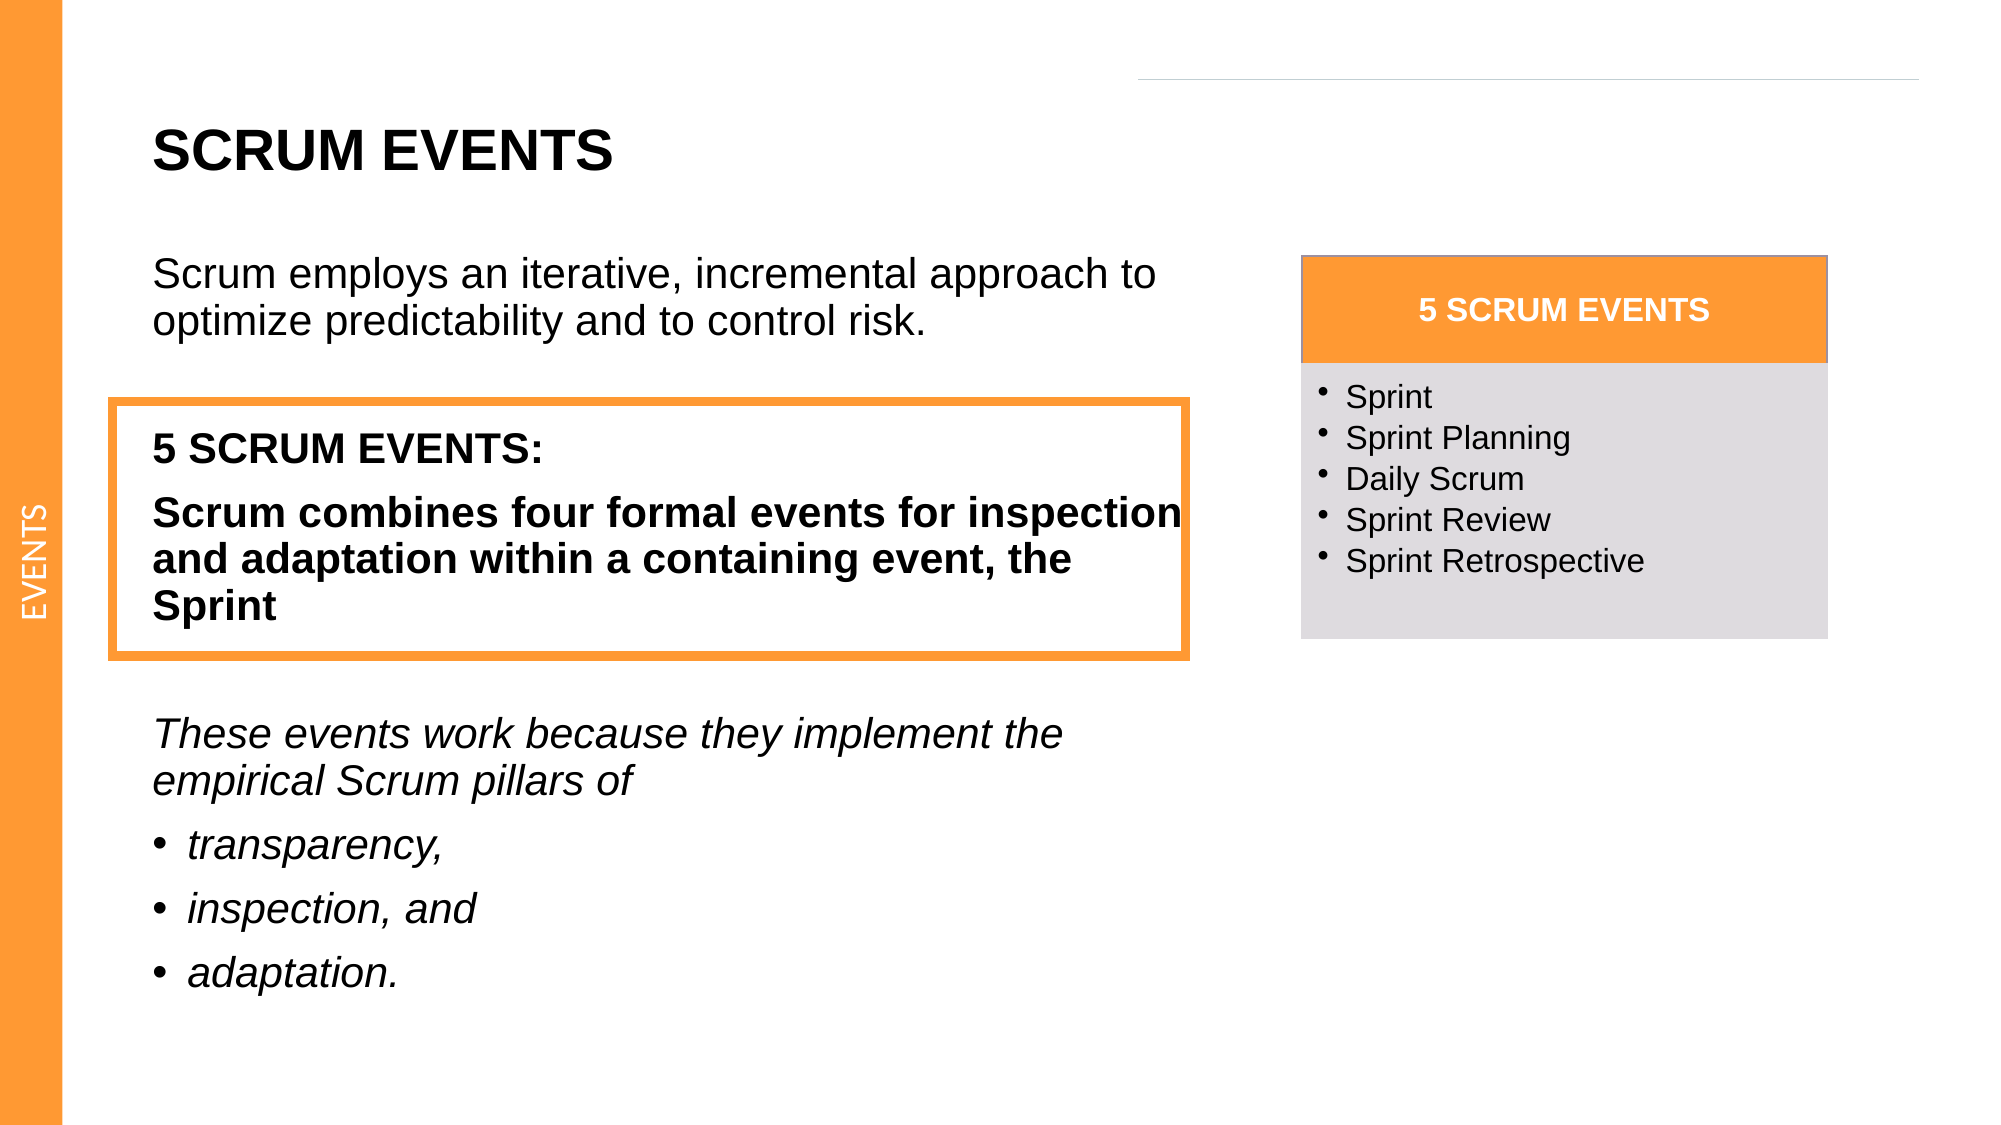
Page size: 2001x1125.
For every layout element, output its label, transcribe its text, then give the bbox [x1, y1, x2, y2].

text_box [1301, 364, 1828, 638]
text_box [111, 401, 1187, 657]
list Scrum employs an iterative, incremental approach to optimize predictability and to control risk. 5 SCRUM EVENTS: Scrum combines four formal events for inspection and adaptation within a containing event, the Sprint These events work because they implement the empirical Scrum pillars of transparency, inspection, and adaptation. [137, 243, 1210, 1014]
title SCRUM EVENTS [137, 91, 1863, 211]
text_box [1301, 255, 1828, 364]
